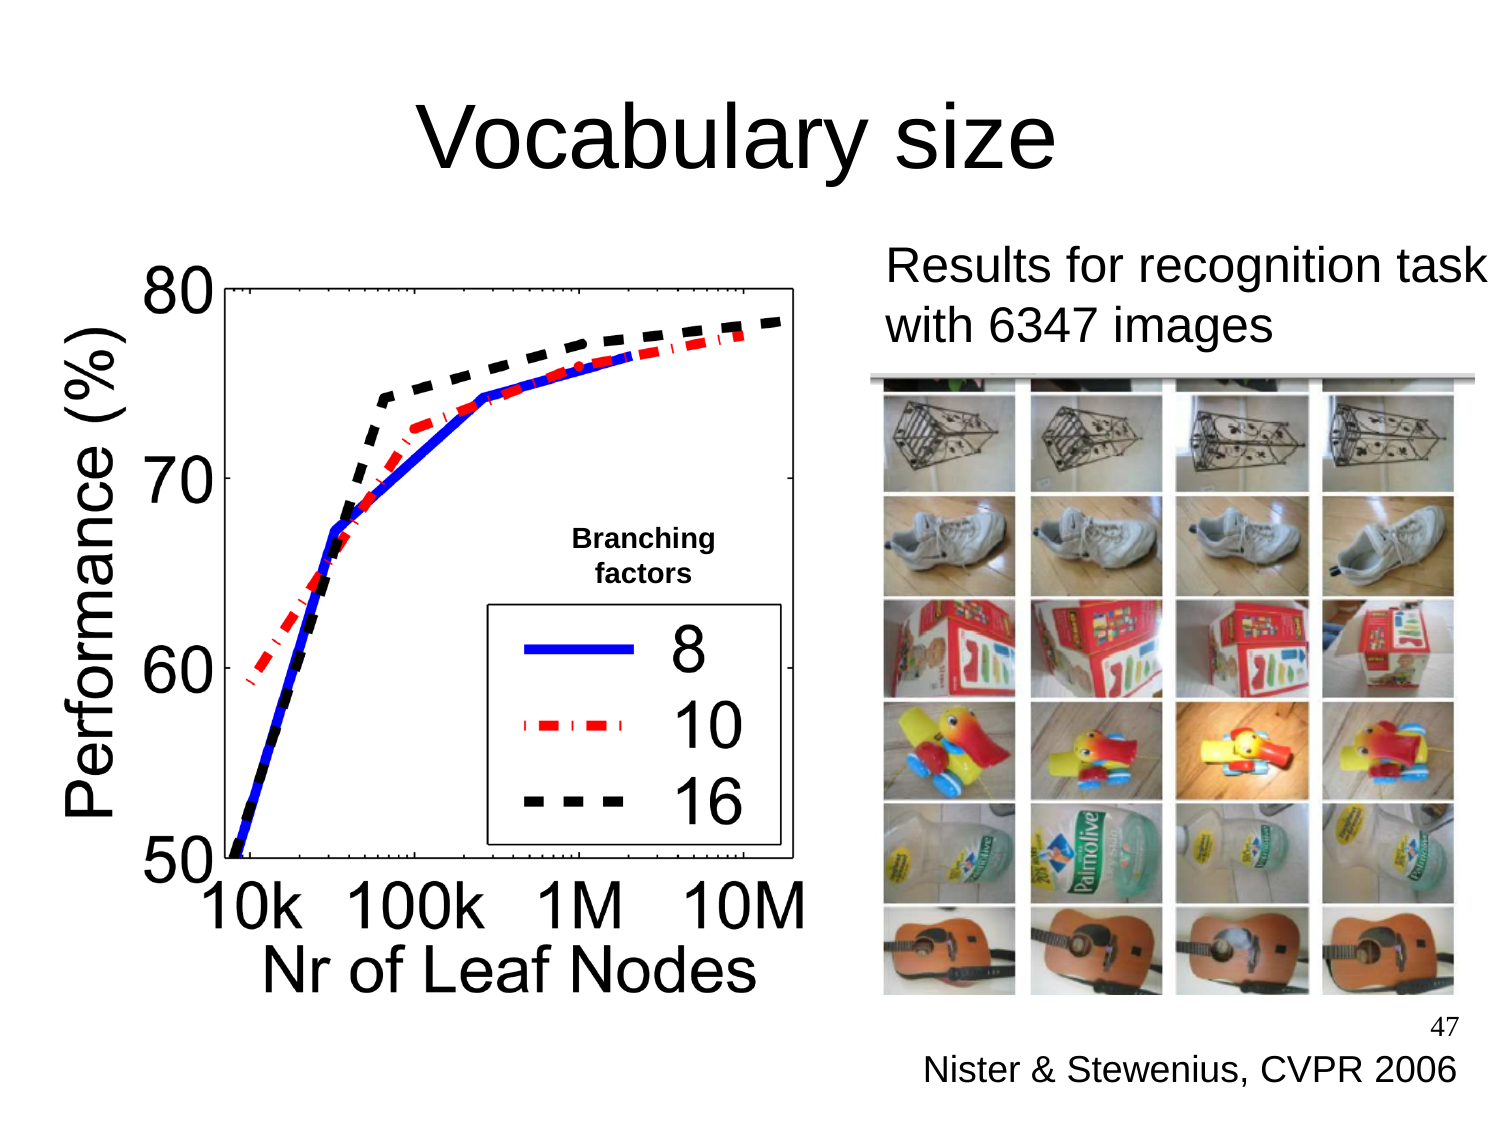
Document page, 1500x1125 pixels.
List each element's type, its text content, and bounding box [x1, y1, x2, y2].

text_box Nister & Stewenius, CVPR 2006 [907, 1037, 1500, 1098]
text_box Results for recognition task with 6347 images [870, 224, 1500, 360]
picture [870, 373, 1476, 995]
picture [42, 239, 848, 1014]
slide_number 47 [1162, 1001, 1476, 1076]
title Vocabulary size [99, 38, 1375, 226]
